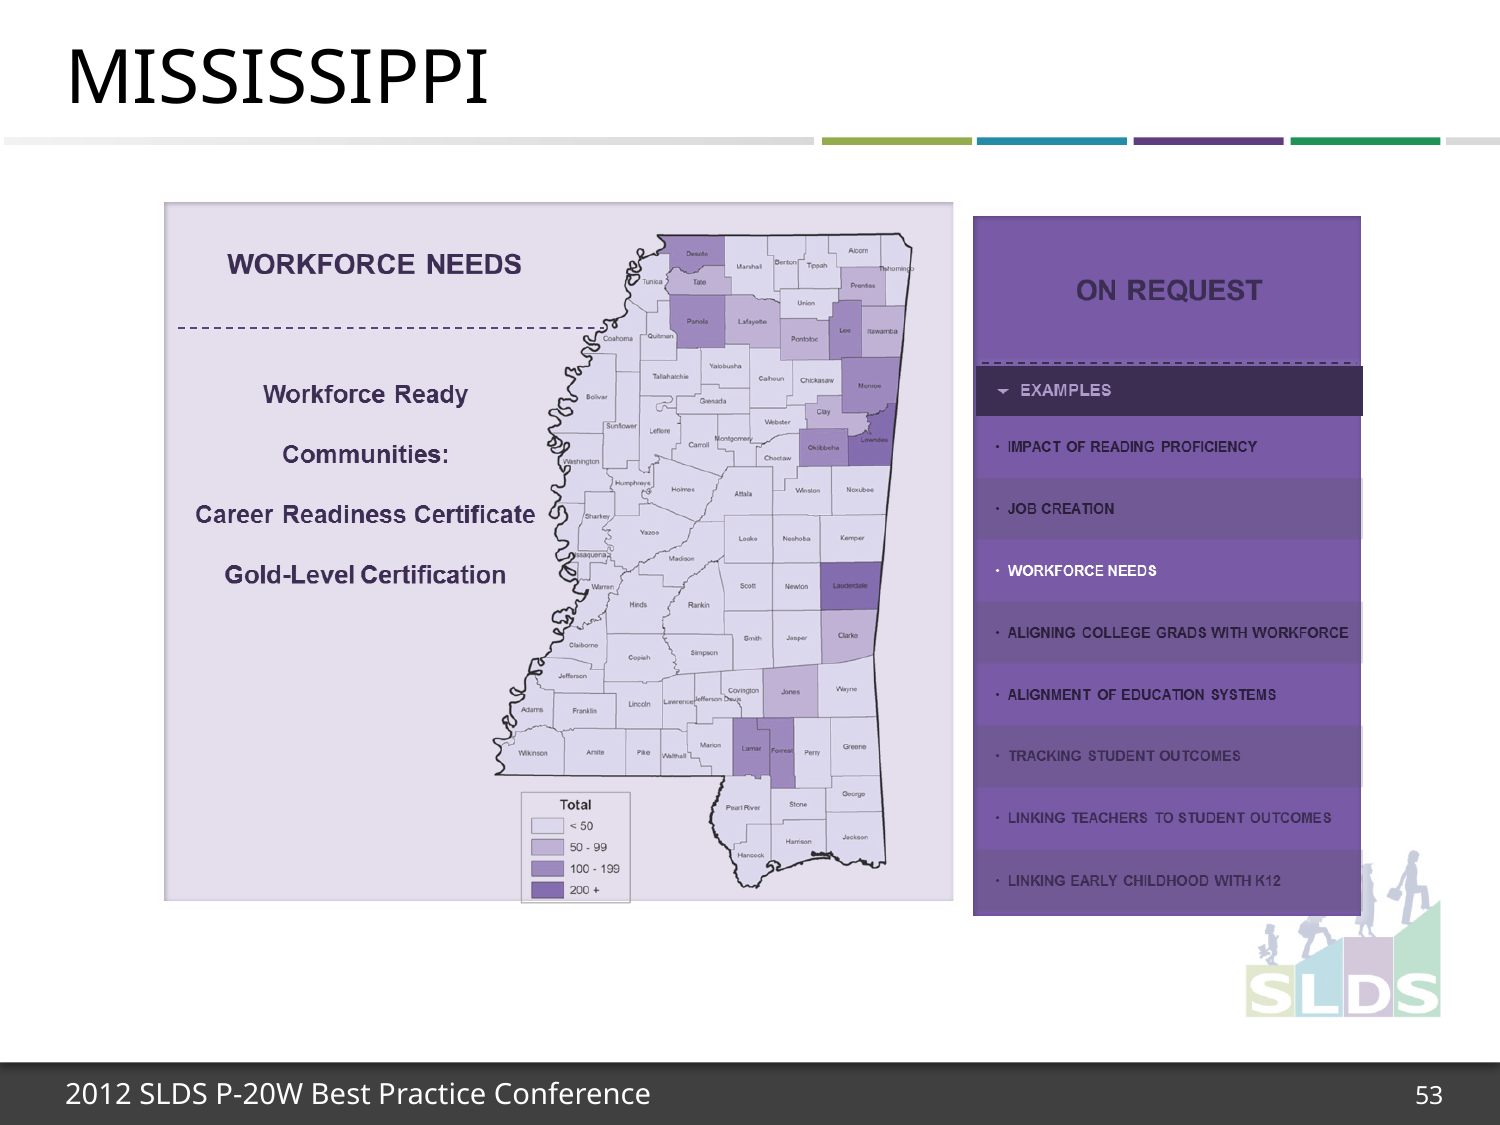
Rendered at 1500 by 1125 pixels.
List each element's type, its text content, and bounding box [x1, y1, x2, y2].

slide_number 53 [1108, 1067, 1459, 1125]
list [149, 187, 1376, 931]
title Mississippi [50, 8, 1450, 138]
